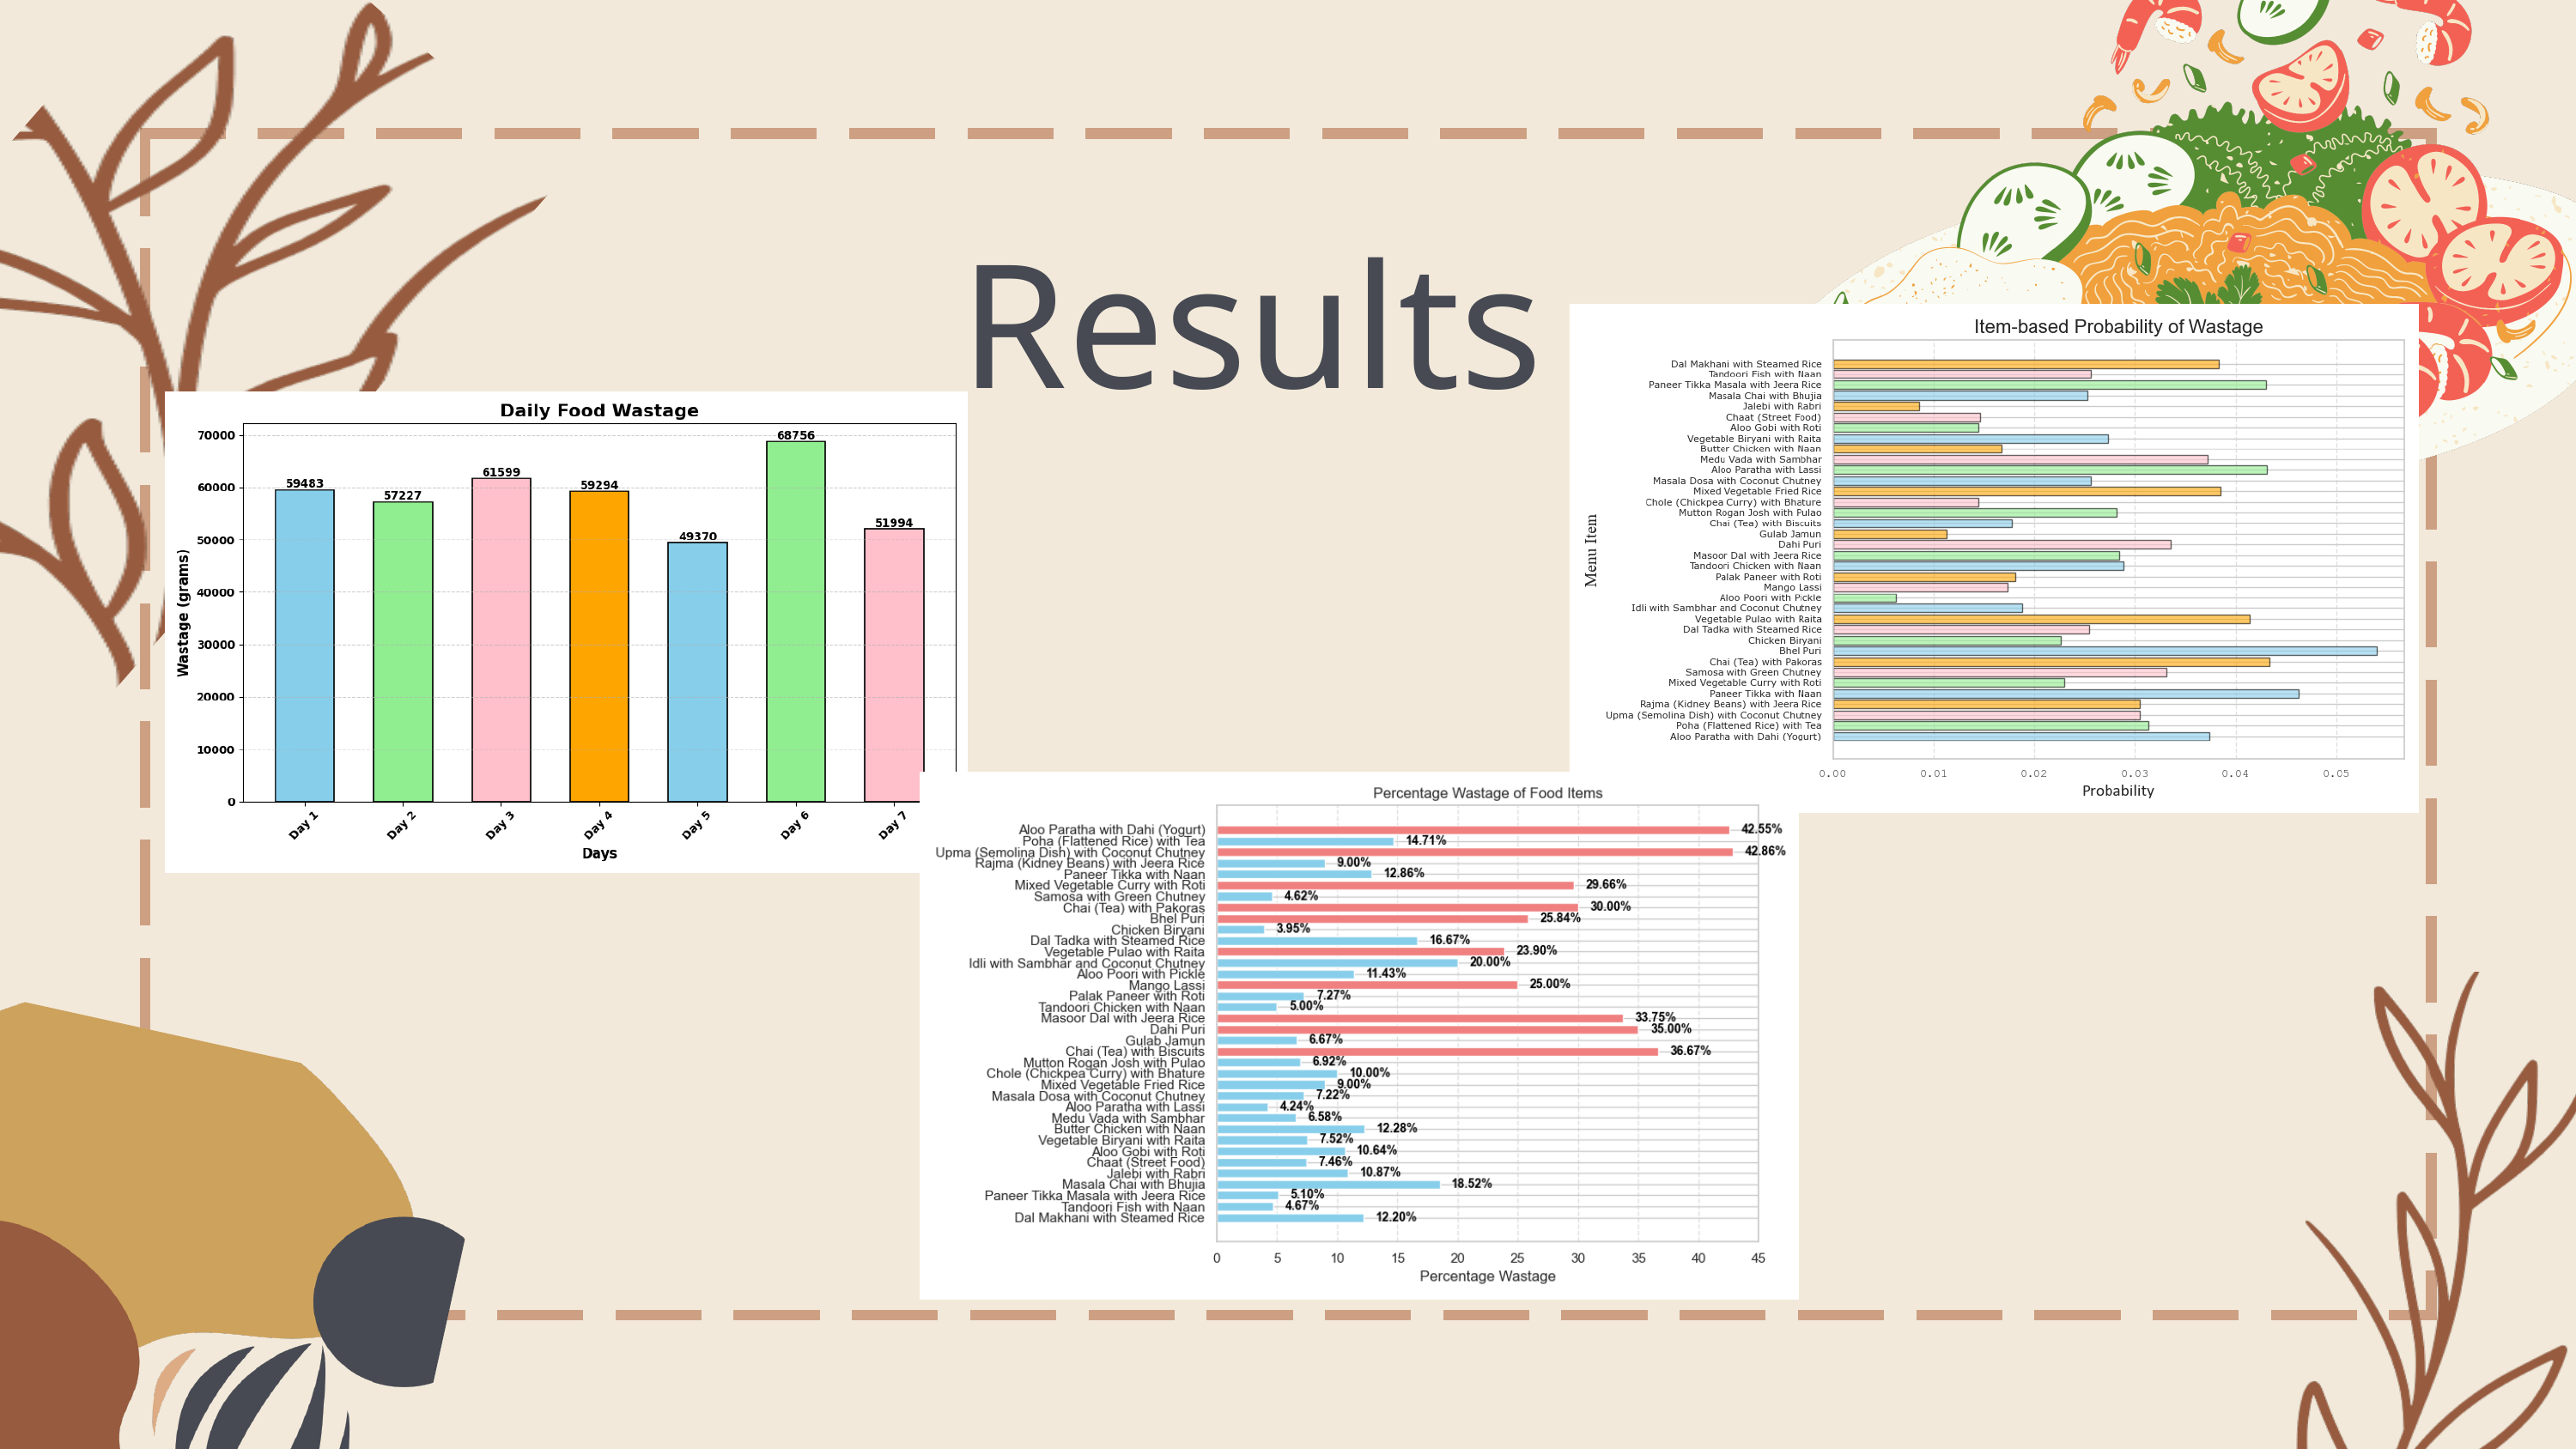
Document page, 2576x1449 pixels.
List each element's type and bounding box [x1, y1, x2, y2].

text_box [1766, 0, 2576, 500]
text_box [2276, 969, 2576, 1449]
text_box [0, 0, 518, 760]
text_box [144, 133, 2432, 1316]
picture [165, 303, 2420, 1300]
text_box [0, 996, 447, 1449]
